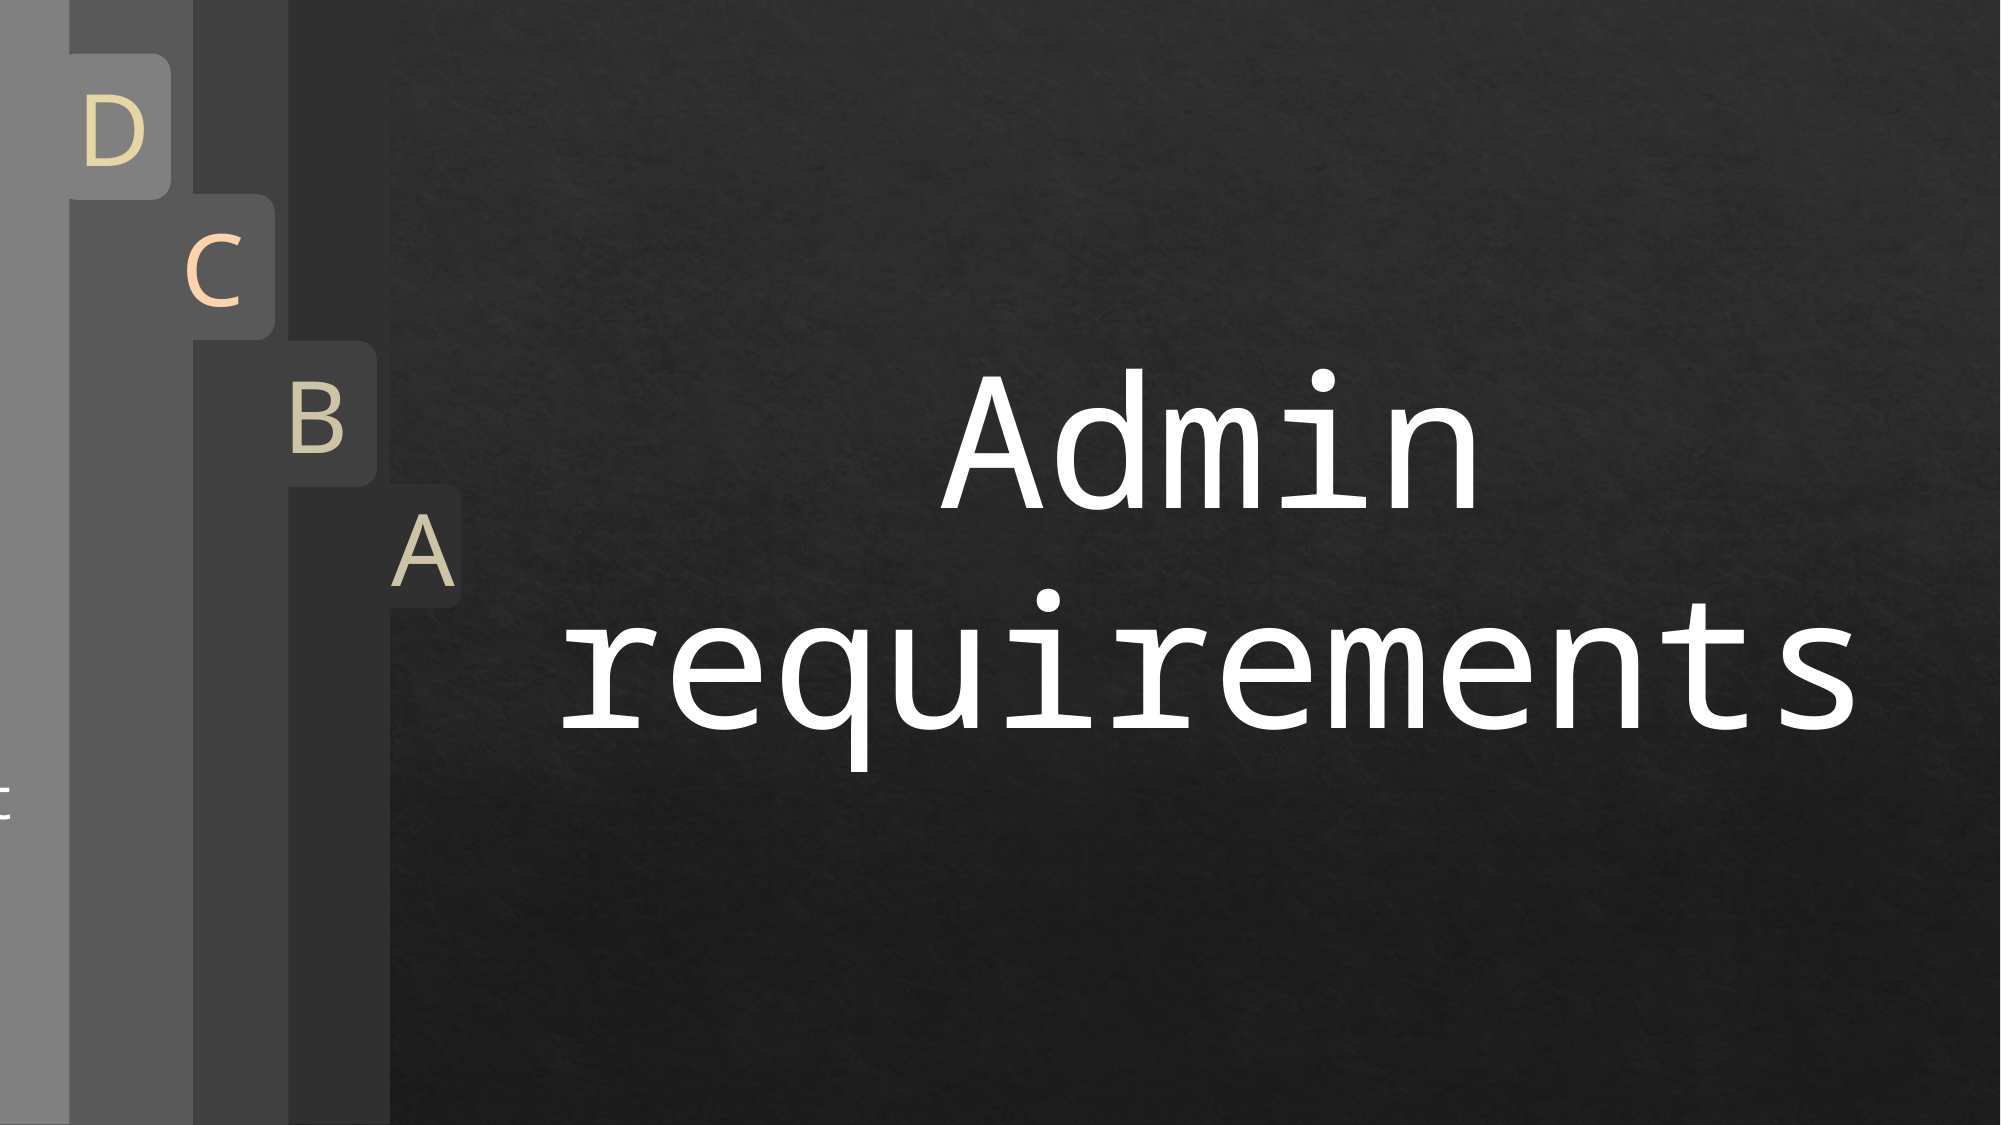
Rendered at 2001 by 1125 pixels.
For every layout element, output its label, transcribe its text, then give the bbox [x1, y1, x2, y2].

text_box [0, 0, 172, 1125]
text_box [384, 0, 465, 1125]
text_box Admin requirements [493, 318, 1931, 773]
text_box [179, 0, 276, 1125]
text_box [281, 0, 378, 1125]
